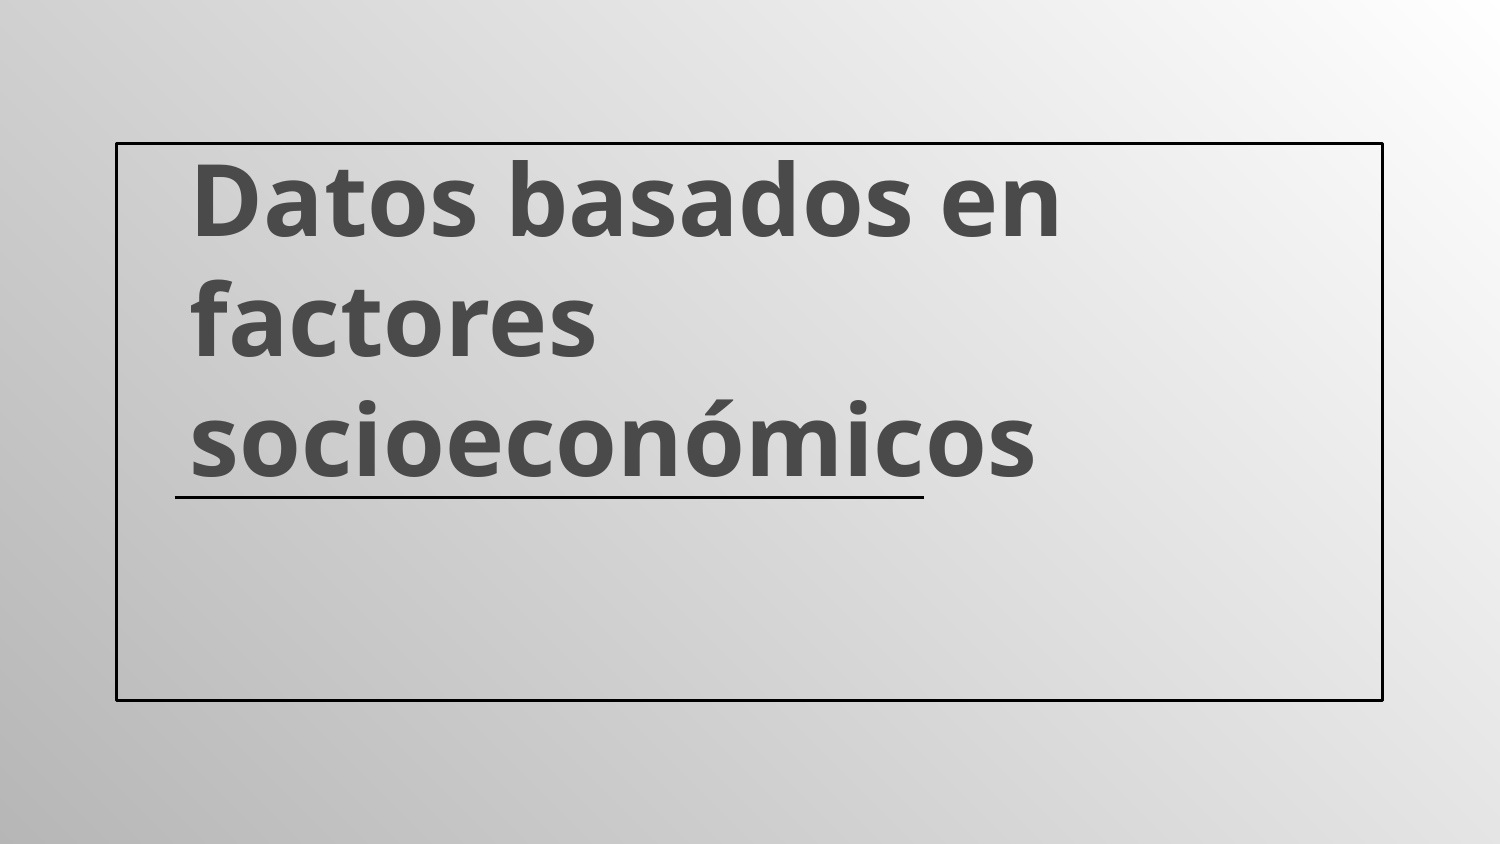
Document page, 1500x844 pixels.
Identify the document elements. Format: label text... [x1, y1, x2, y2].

title Datos basados en factores socioeconómicos [174, 190, 1175, 444]
